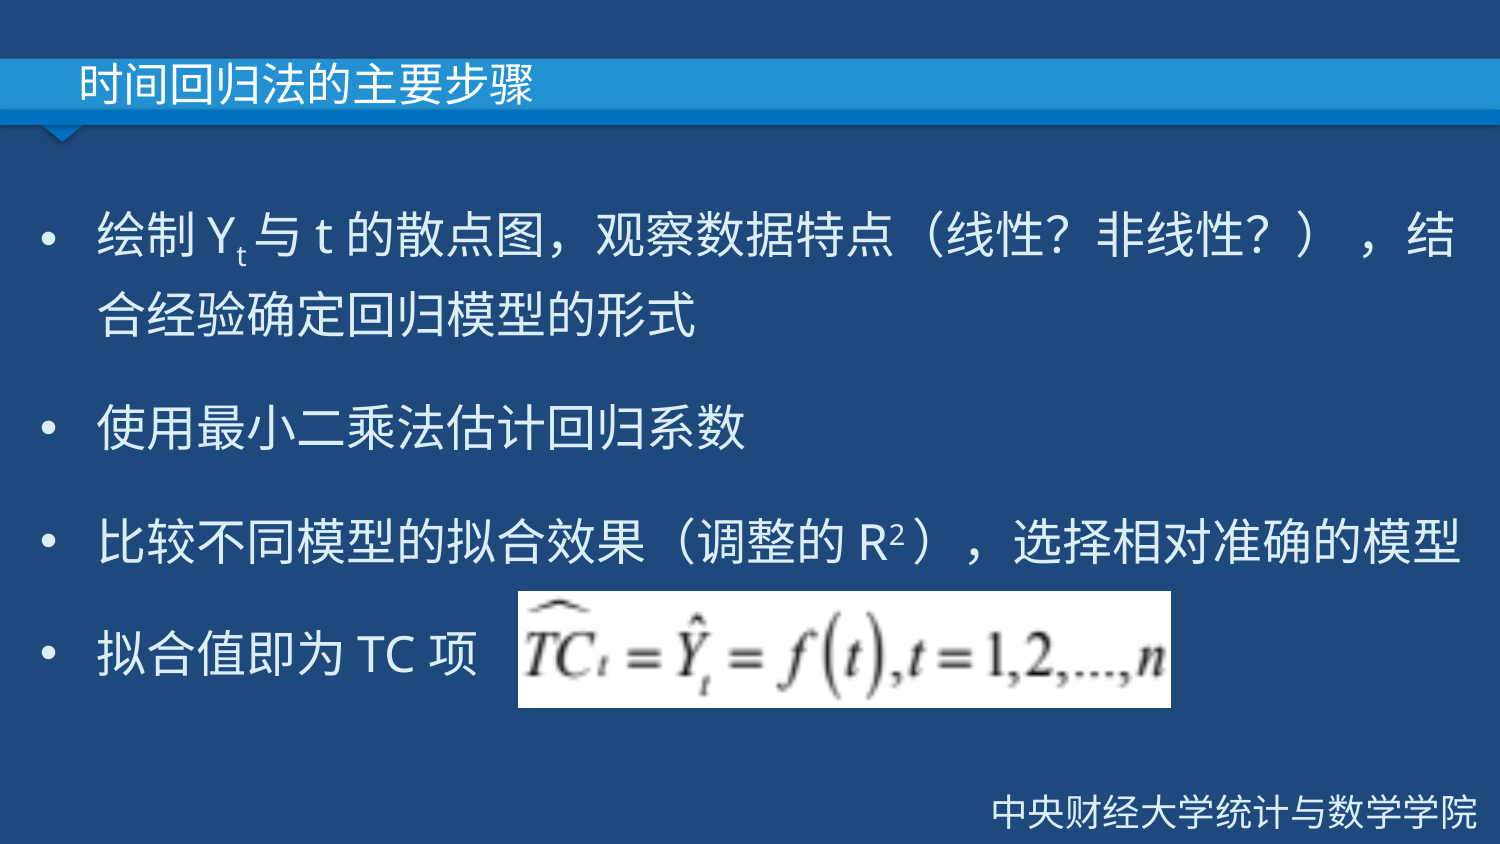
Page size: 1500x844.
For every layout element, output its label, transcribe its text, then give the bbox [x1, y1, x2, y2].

title 时间回归法的主要步骤 [63, 54, 1414, 112]
list 绘制Yt与t的散点图，观察数据特点（线性？非线性？） ，结合经验确定回归模型的形式 使用最小二乘法估计回归系数 比较不同模型的拟合效果（调整的R2），选择相对准确的模型 拟合值即为TC项 [24, 182, 1490, 798]
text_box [517, 590, 1171, 709]
